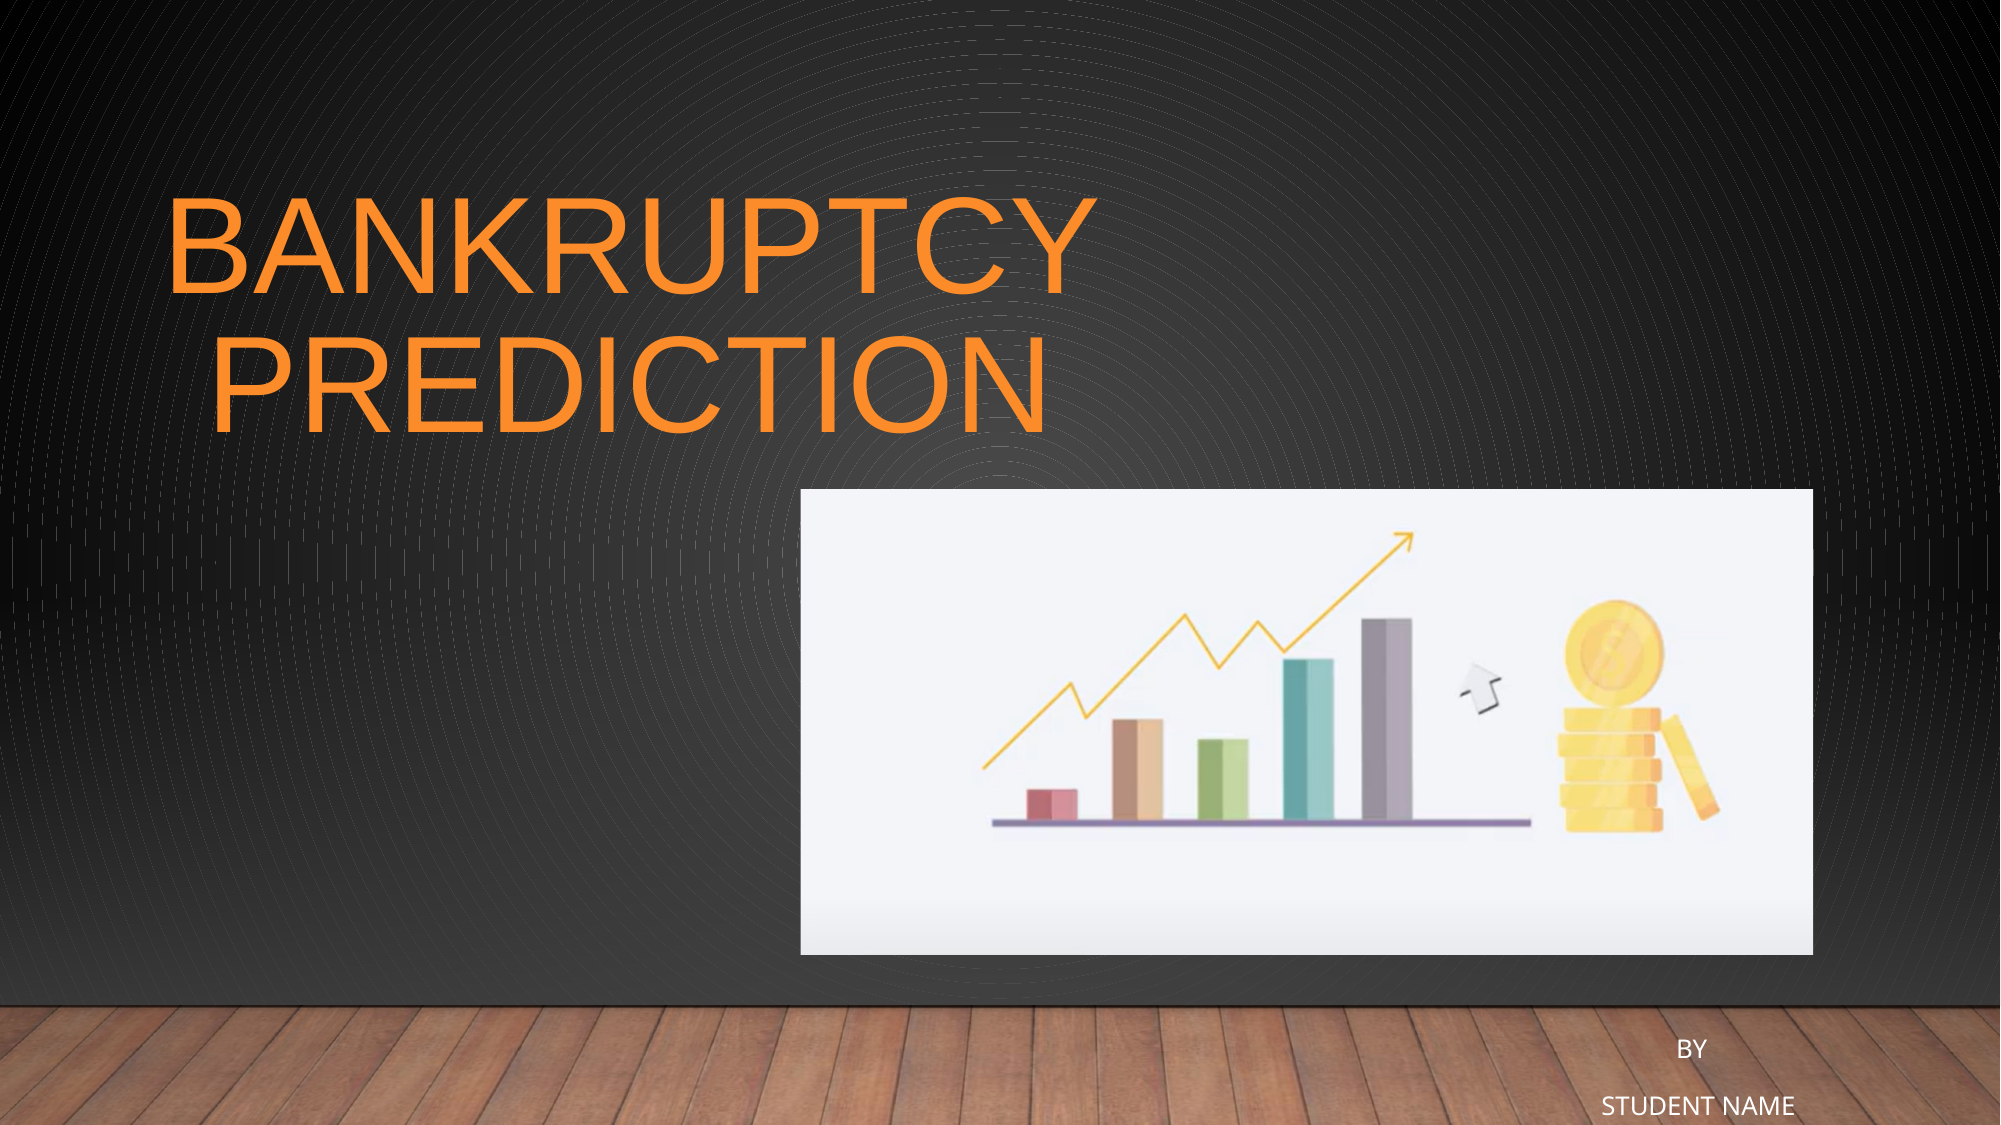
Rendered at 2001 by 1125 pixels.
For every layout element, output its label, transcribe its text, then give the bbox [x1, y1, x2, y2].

picture [0, 1005, 2000, 1125]
subtitle By student name [418, 1009, 2000, 1125]
picture [800, 489, 1814, 955]
title Bankruptcy prediction [0, 0, 1317, 460]
